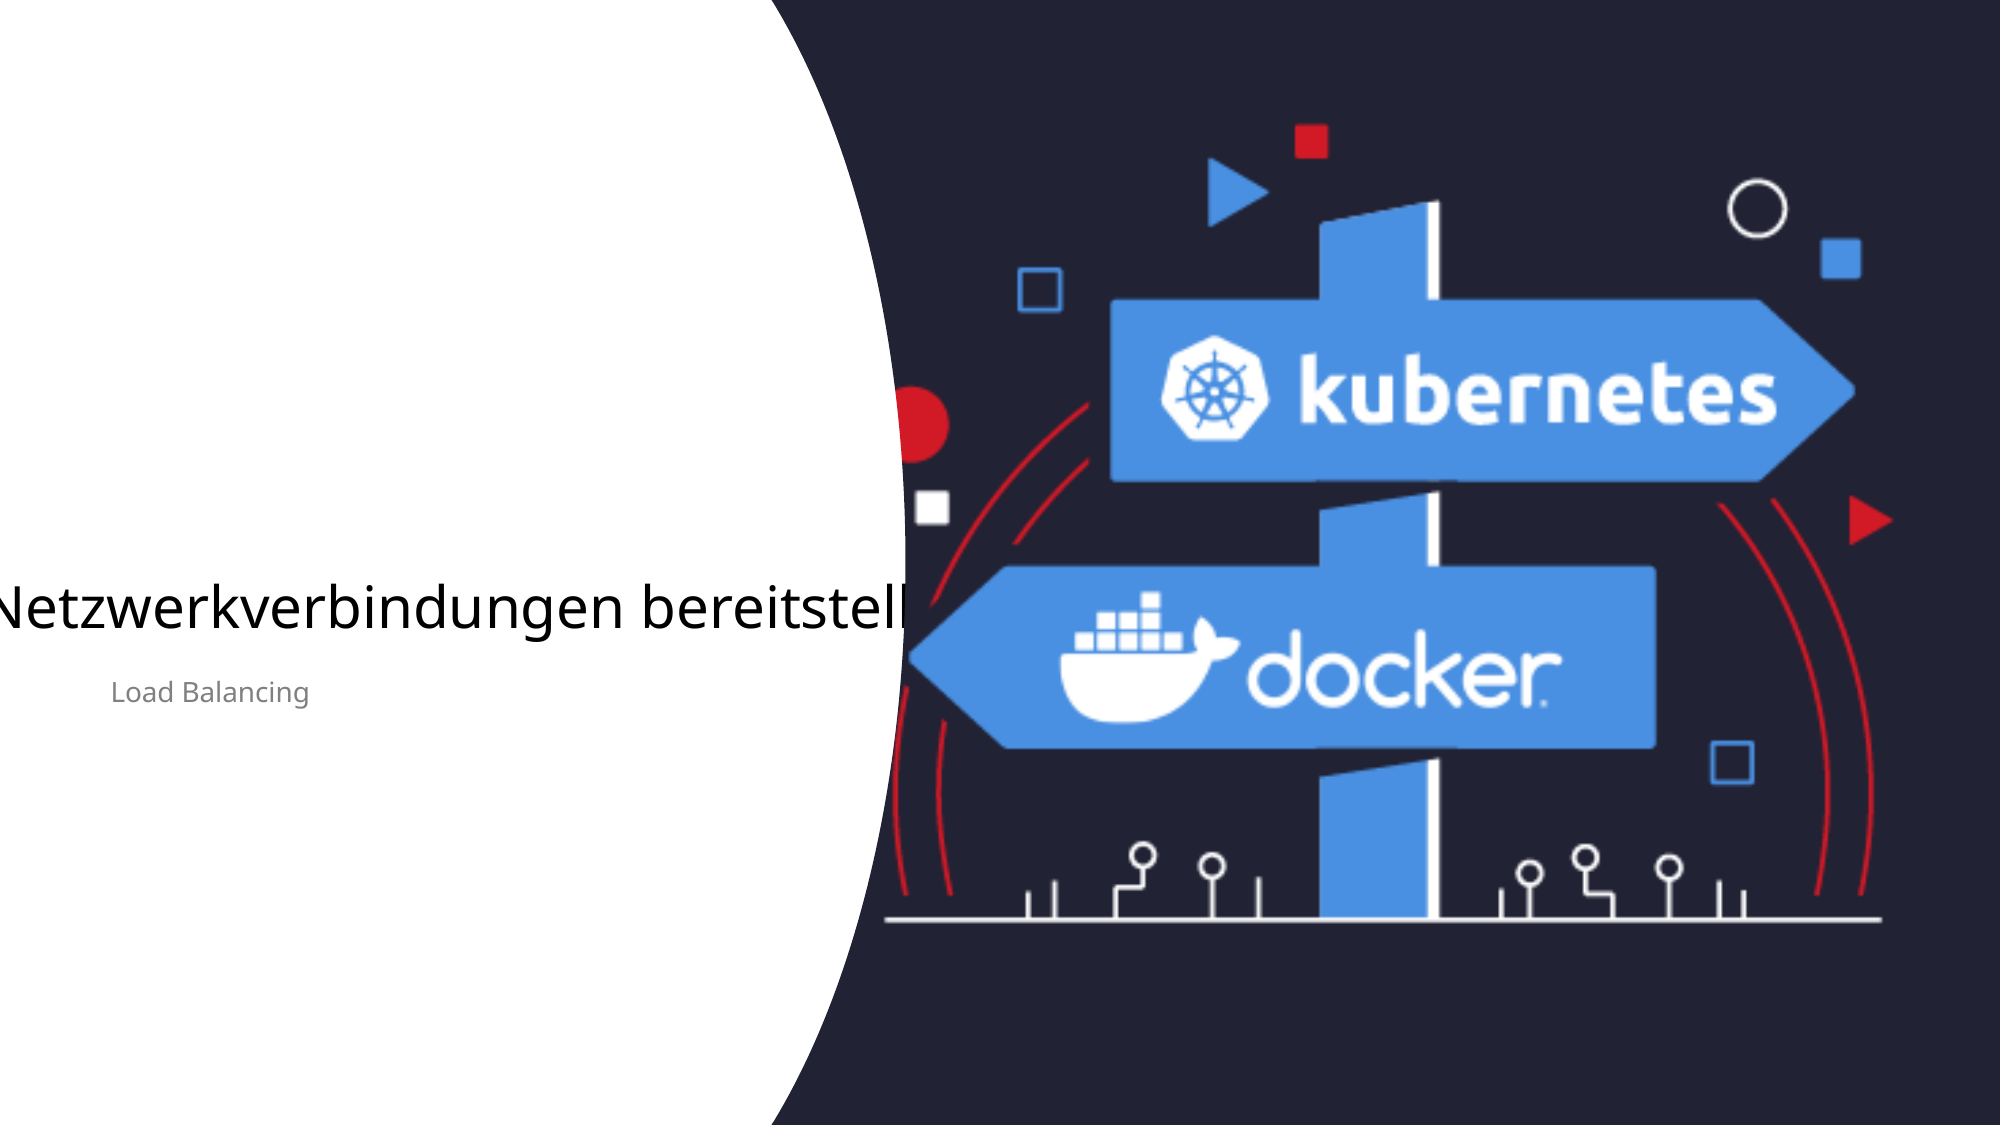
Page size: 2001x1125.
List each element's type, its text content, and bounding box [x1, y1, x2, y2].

text_box Load Balancing [95, 651, 608, 716]
picture [771, 0, 2000, 1125]
text_box Netzwerkverbindungen bereitstellen [0, 562, 771, 648]
